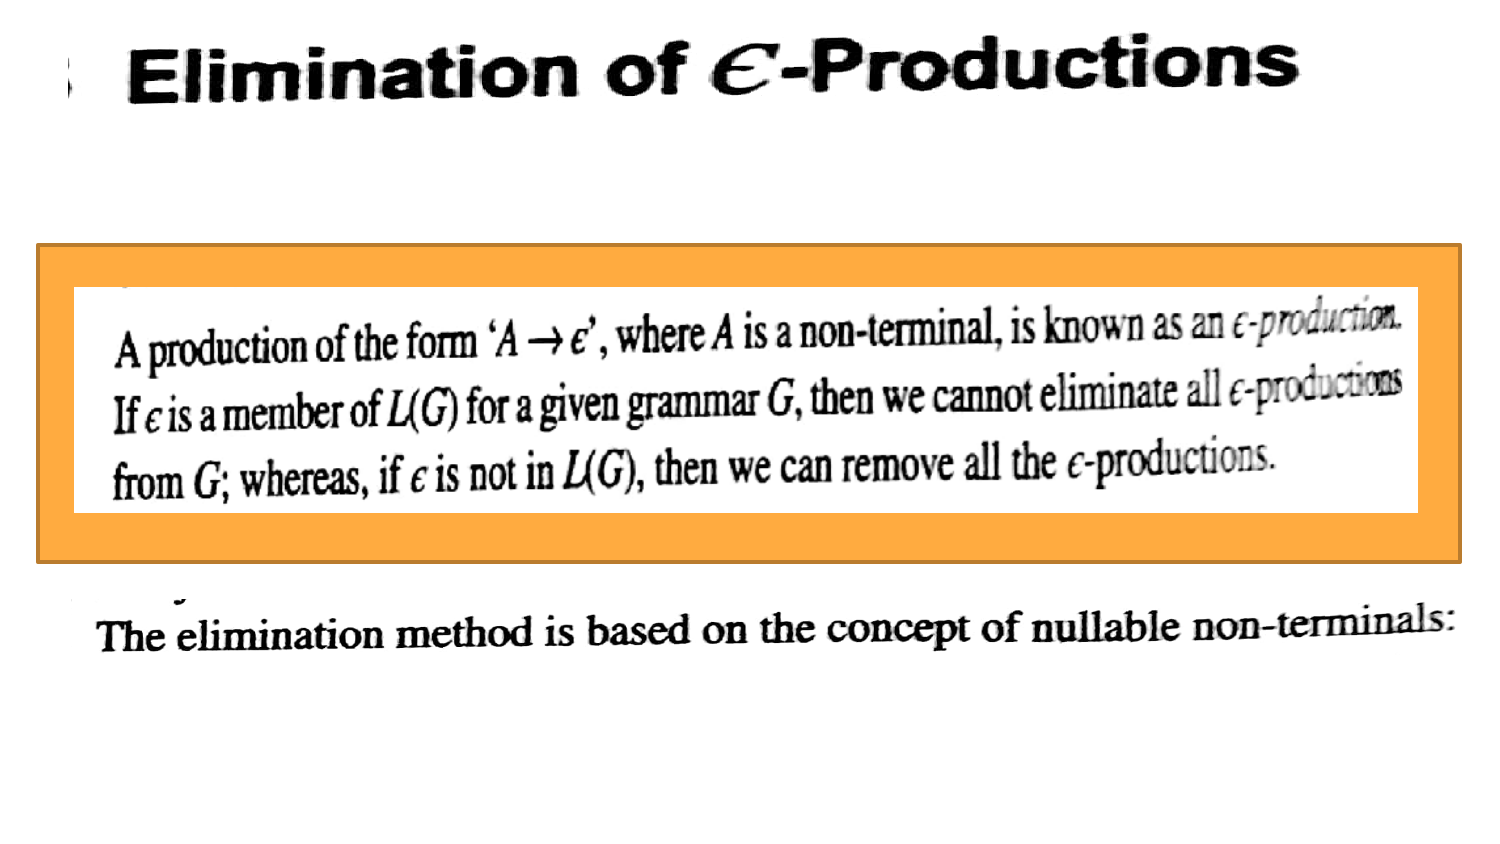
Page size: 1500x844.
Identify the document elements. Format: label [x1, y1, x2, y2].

picture [68, 0, 1414, 120]
picture [73, 287, 1418, 513]
text_box [37, 244, 1461, 562]
picture [70, 599, 1471, 656]
